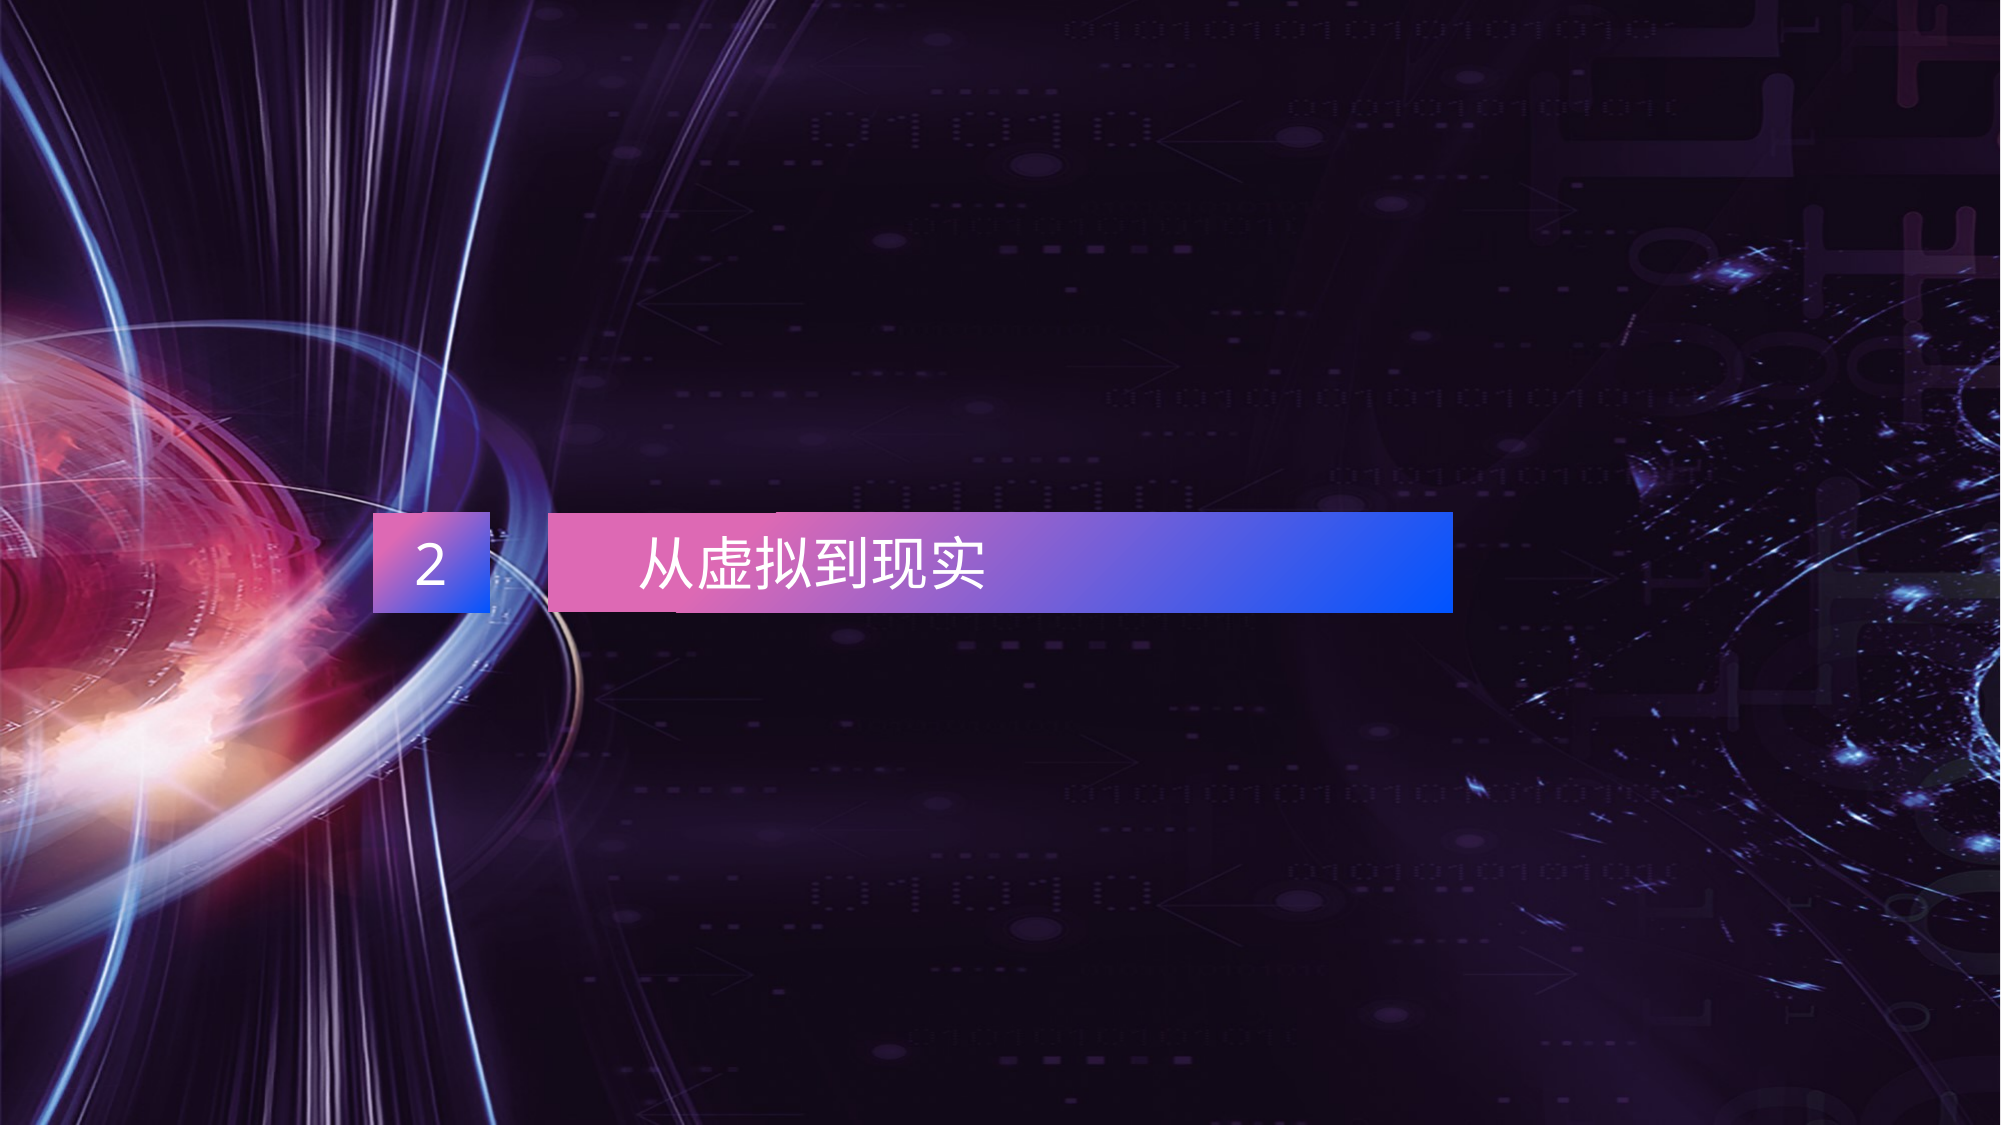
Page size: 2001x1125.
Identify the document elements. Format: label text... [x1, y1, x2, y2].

text_box 从虚拟到现实 [547, 512, 1453, 613]
picture [0, 0, 2001, 1125]
text_box 2 [372, 512, 491, 613]
